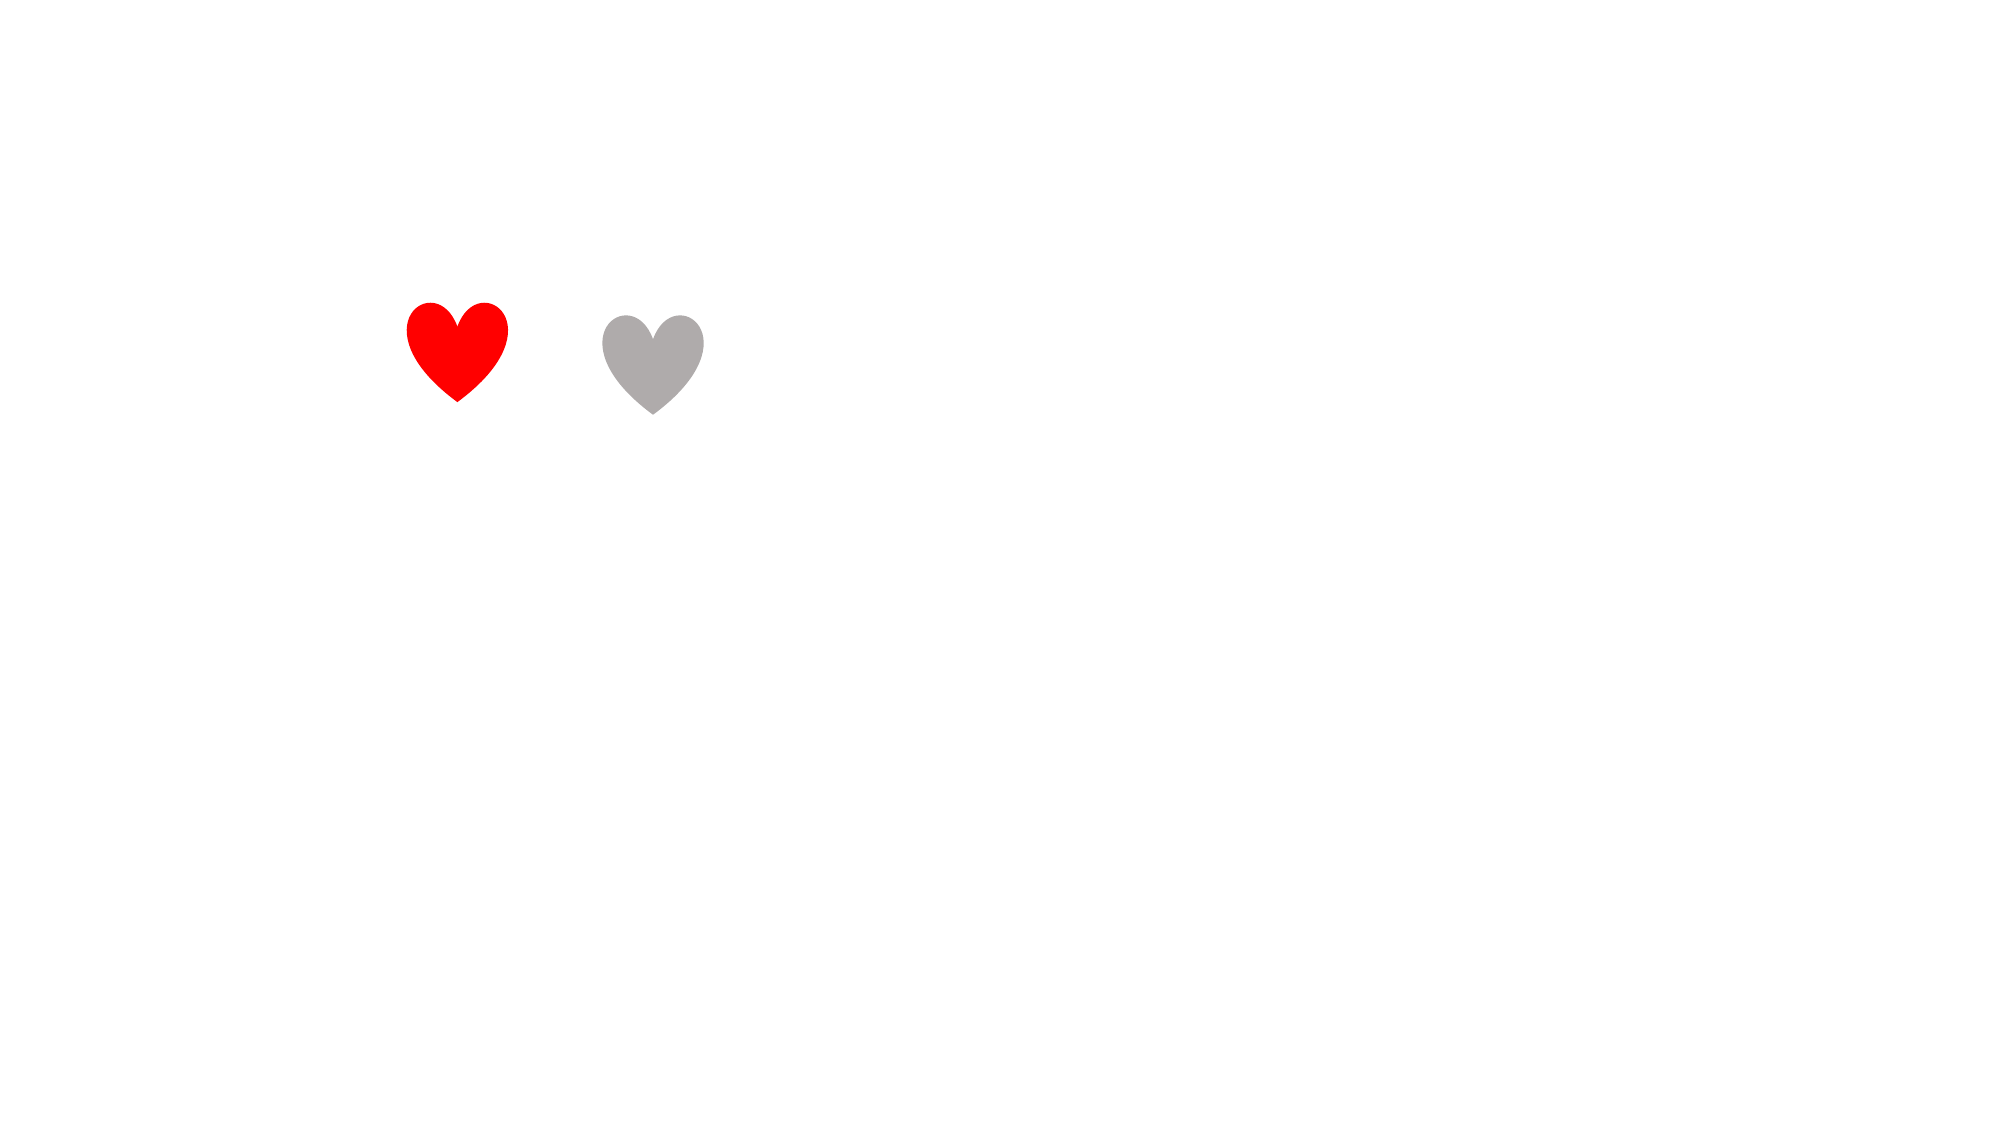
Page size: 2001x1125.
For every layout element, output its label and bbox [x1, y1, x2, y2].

text_box [405, 301, 510, 404]
text_box [601, 314, 705, 417]
